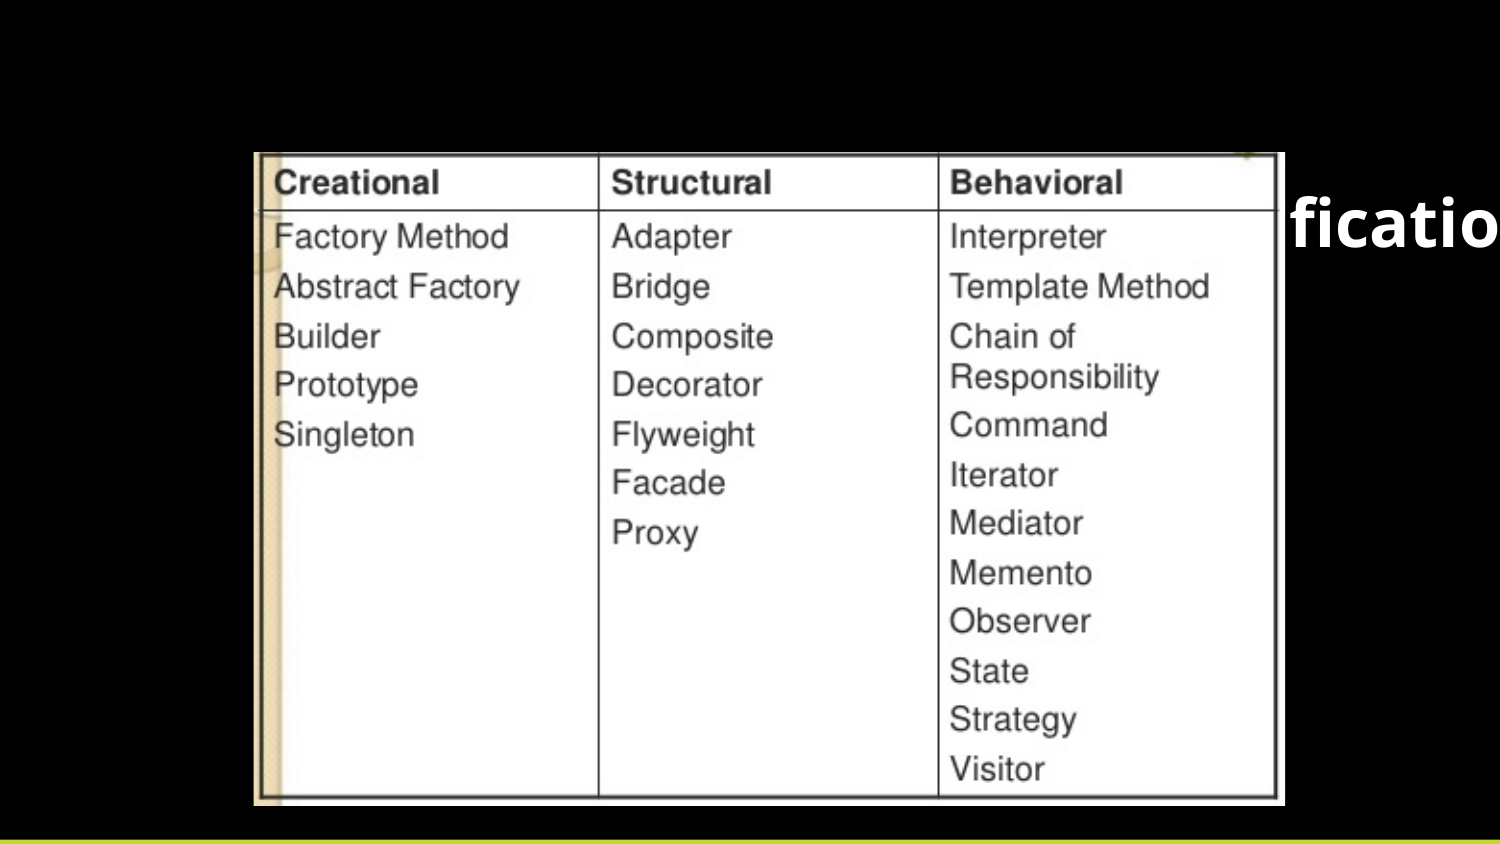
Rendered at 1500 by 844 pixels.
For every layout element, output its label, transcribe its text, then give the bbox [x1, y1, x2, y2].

text_box Clasification [1291, 165, 1500, 282]
picture [253, 152, 1286, 806]
text_box [0, 839, 1500, 844]
